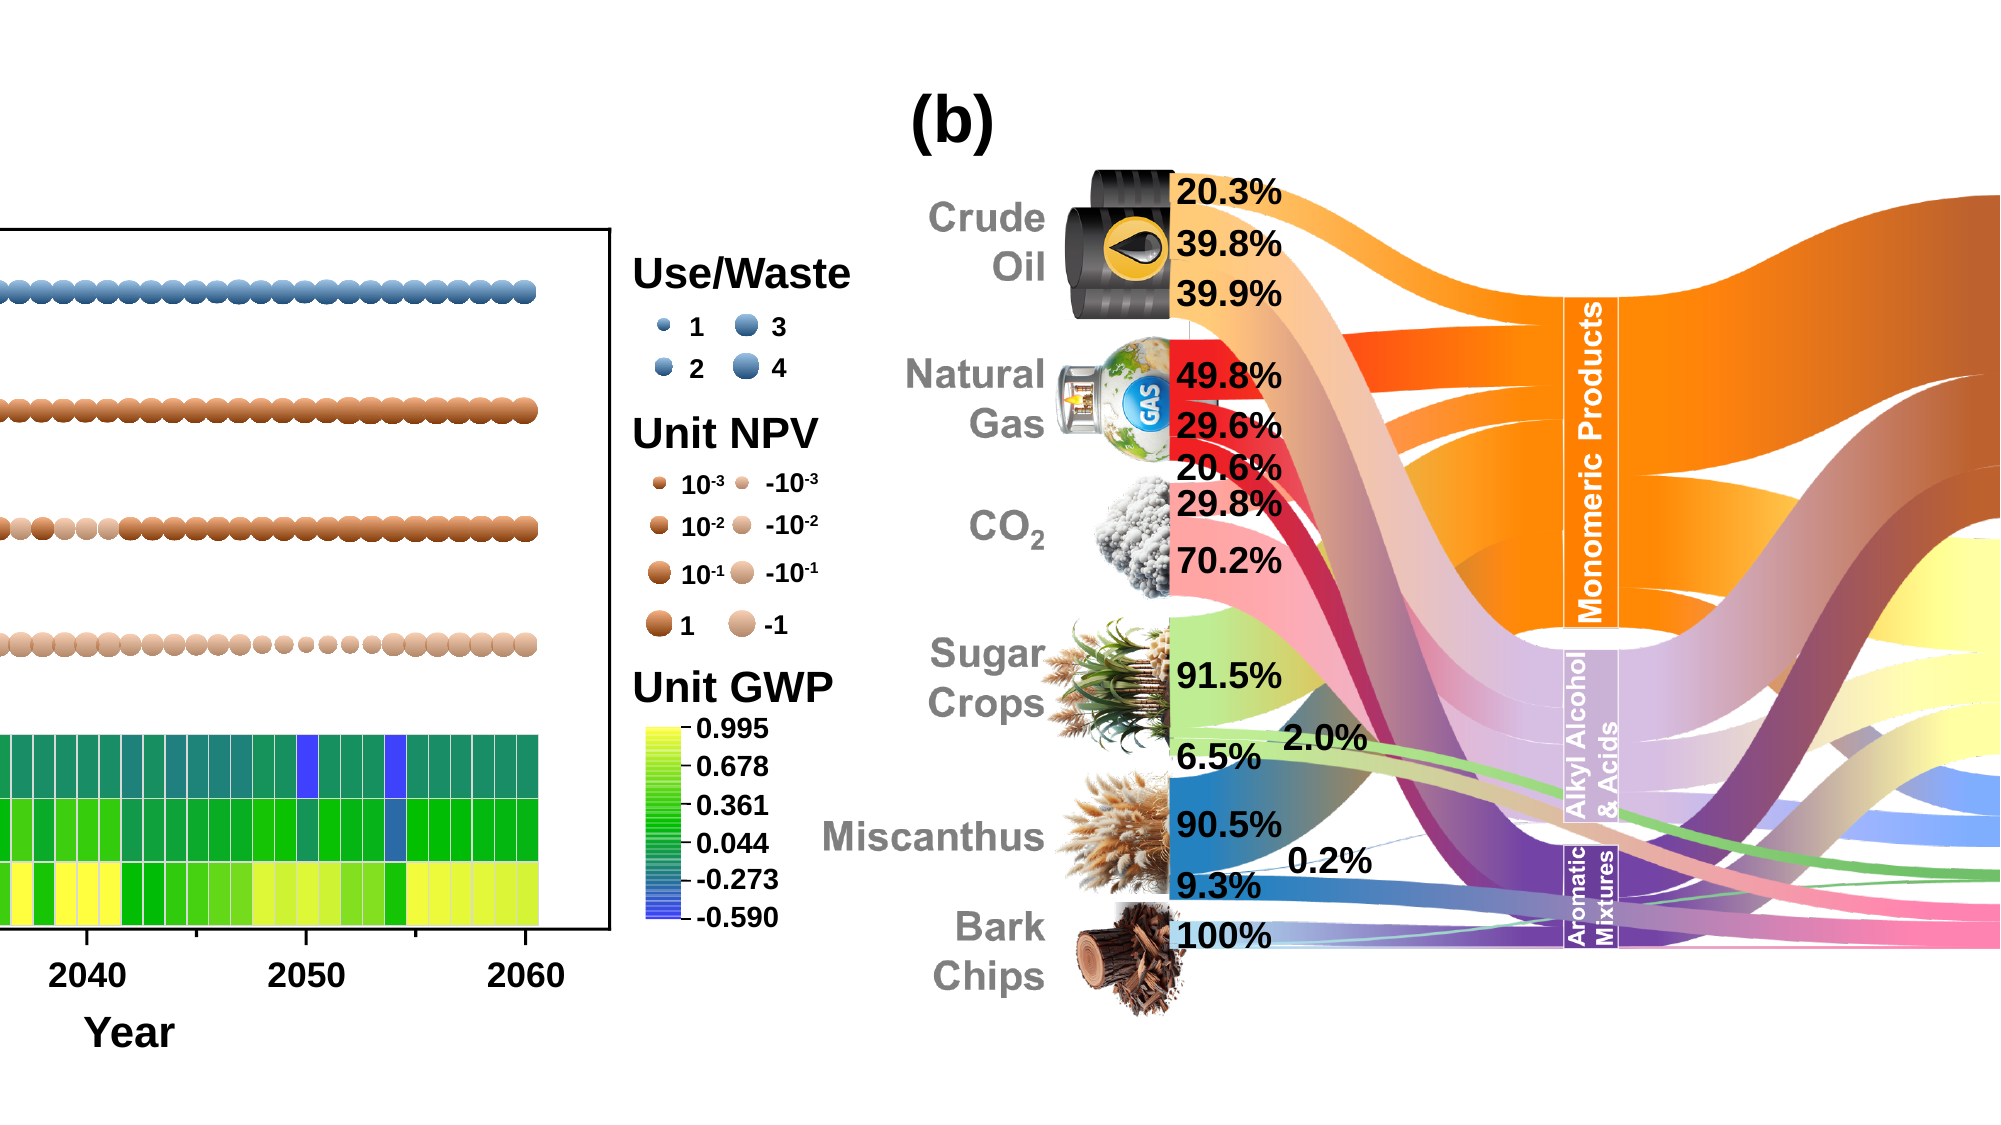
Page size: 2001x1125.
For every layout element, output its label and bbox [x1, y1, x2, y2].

text_box [0, 68, 2000, 1057]
